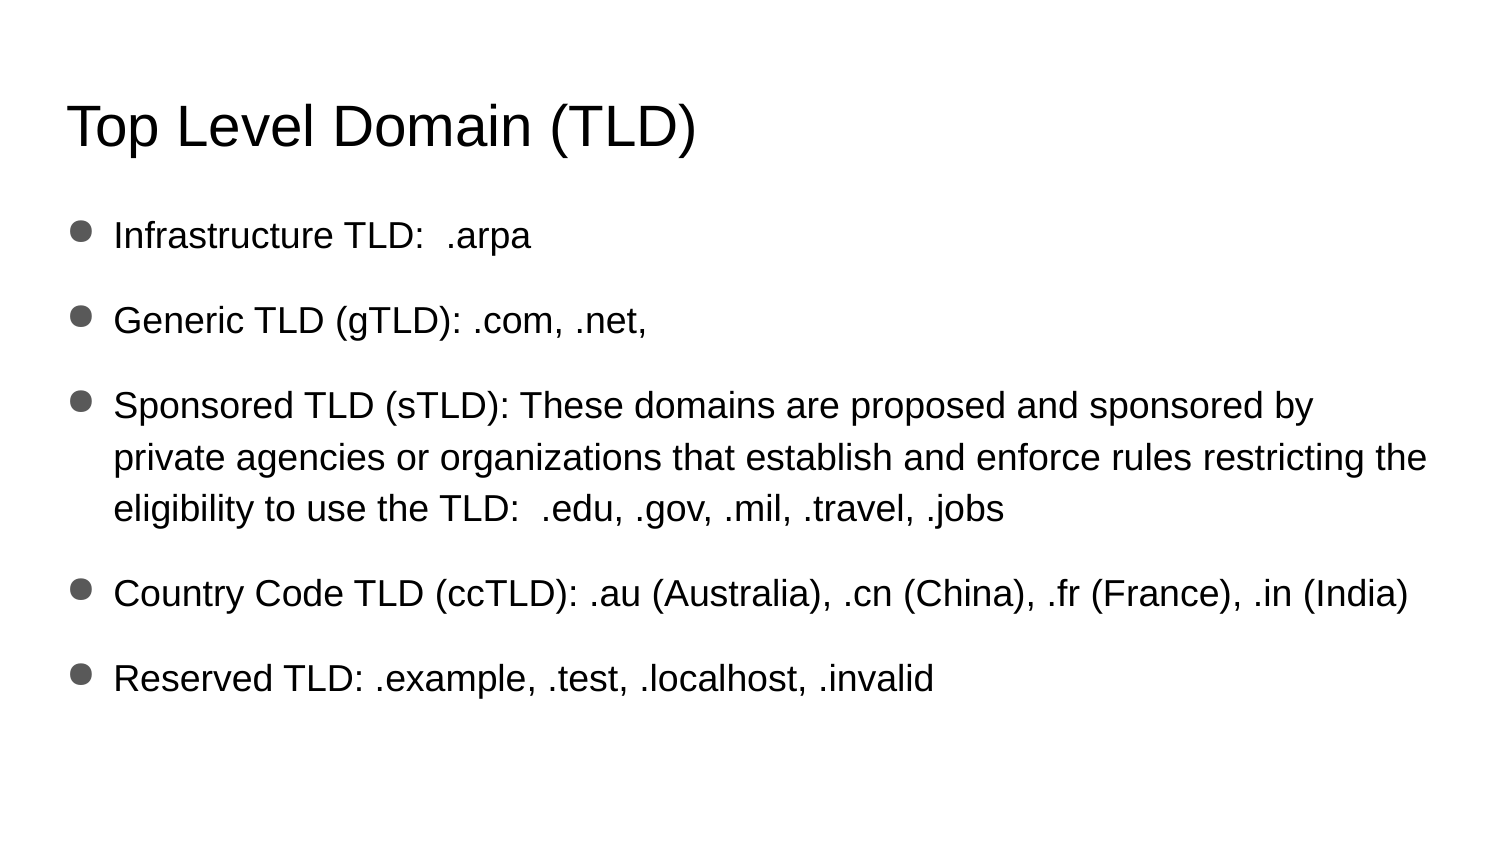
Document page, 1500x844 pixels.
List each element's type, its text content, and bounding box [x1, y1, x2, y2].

list Infrastructure TLD: .arpa Generic TLD (gTLD): .com, .net, Sponsored TLD (sTLD): These domains are proposed and sponsored by private agencies or organizations that establish and enforce rules restricting the eligibility to use the TLD: .edu, .gov, .mil, .travel, .jobs Country Code TLD (ccTLD): .au (Australia), .cn (China), .fr (France), .in (India) Reserved TLD: .example, .test, .localhost, .invalid [51, 189, 1449, 750]
title Top Level Domain (TLD) [51, 72, 1449, 167]
